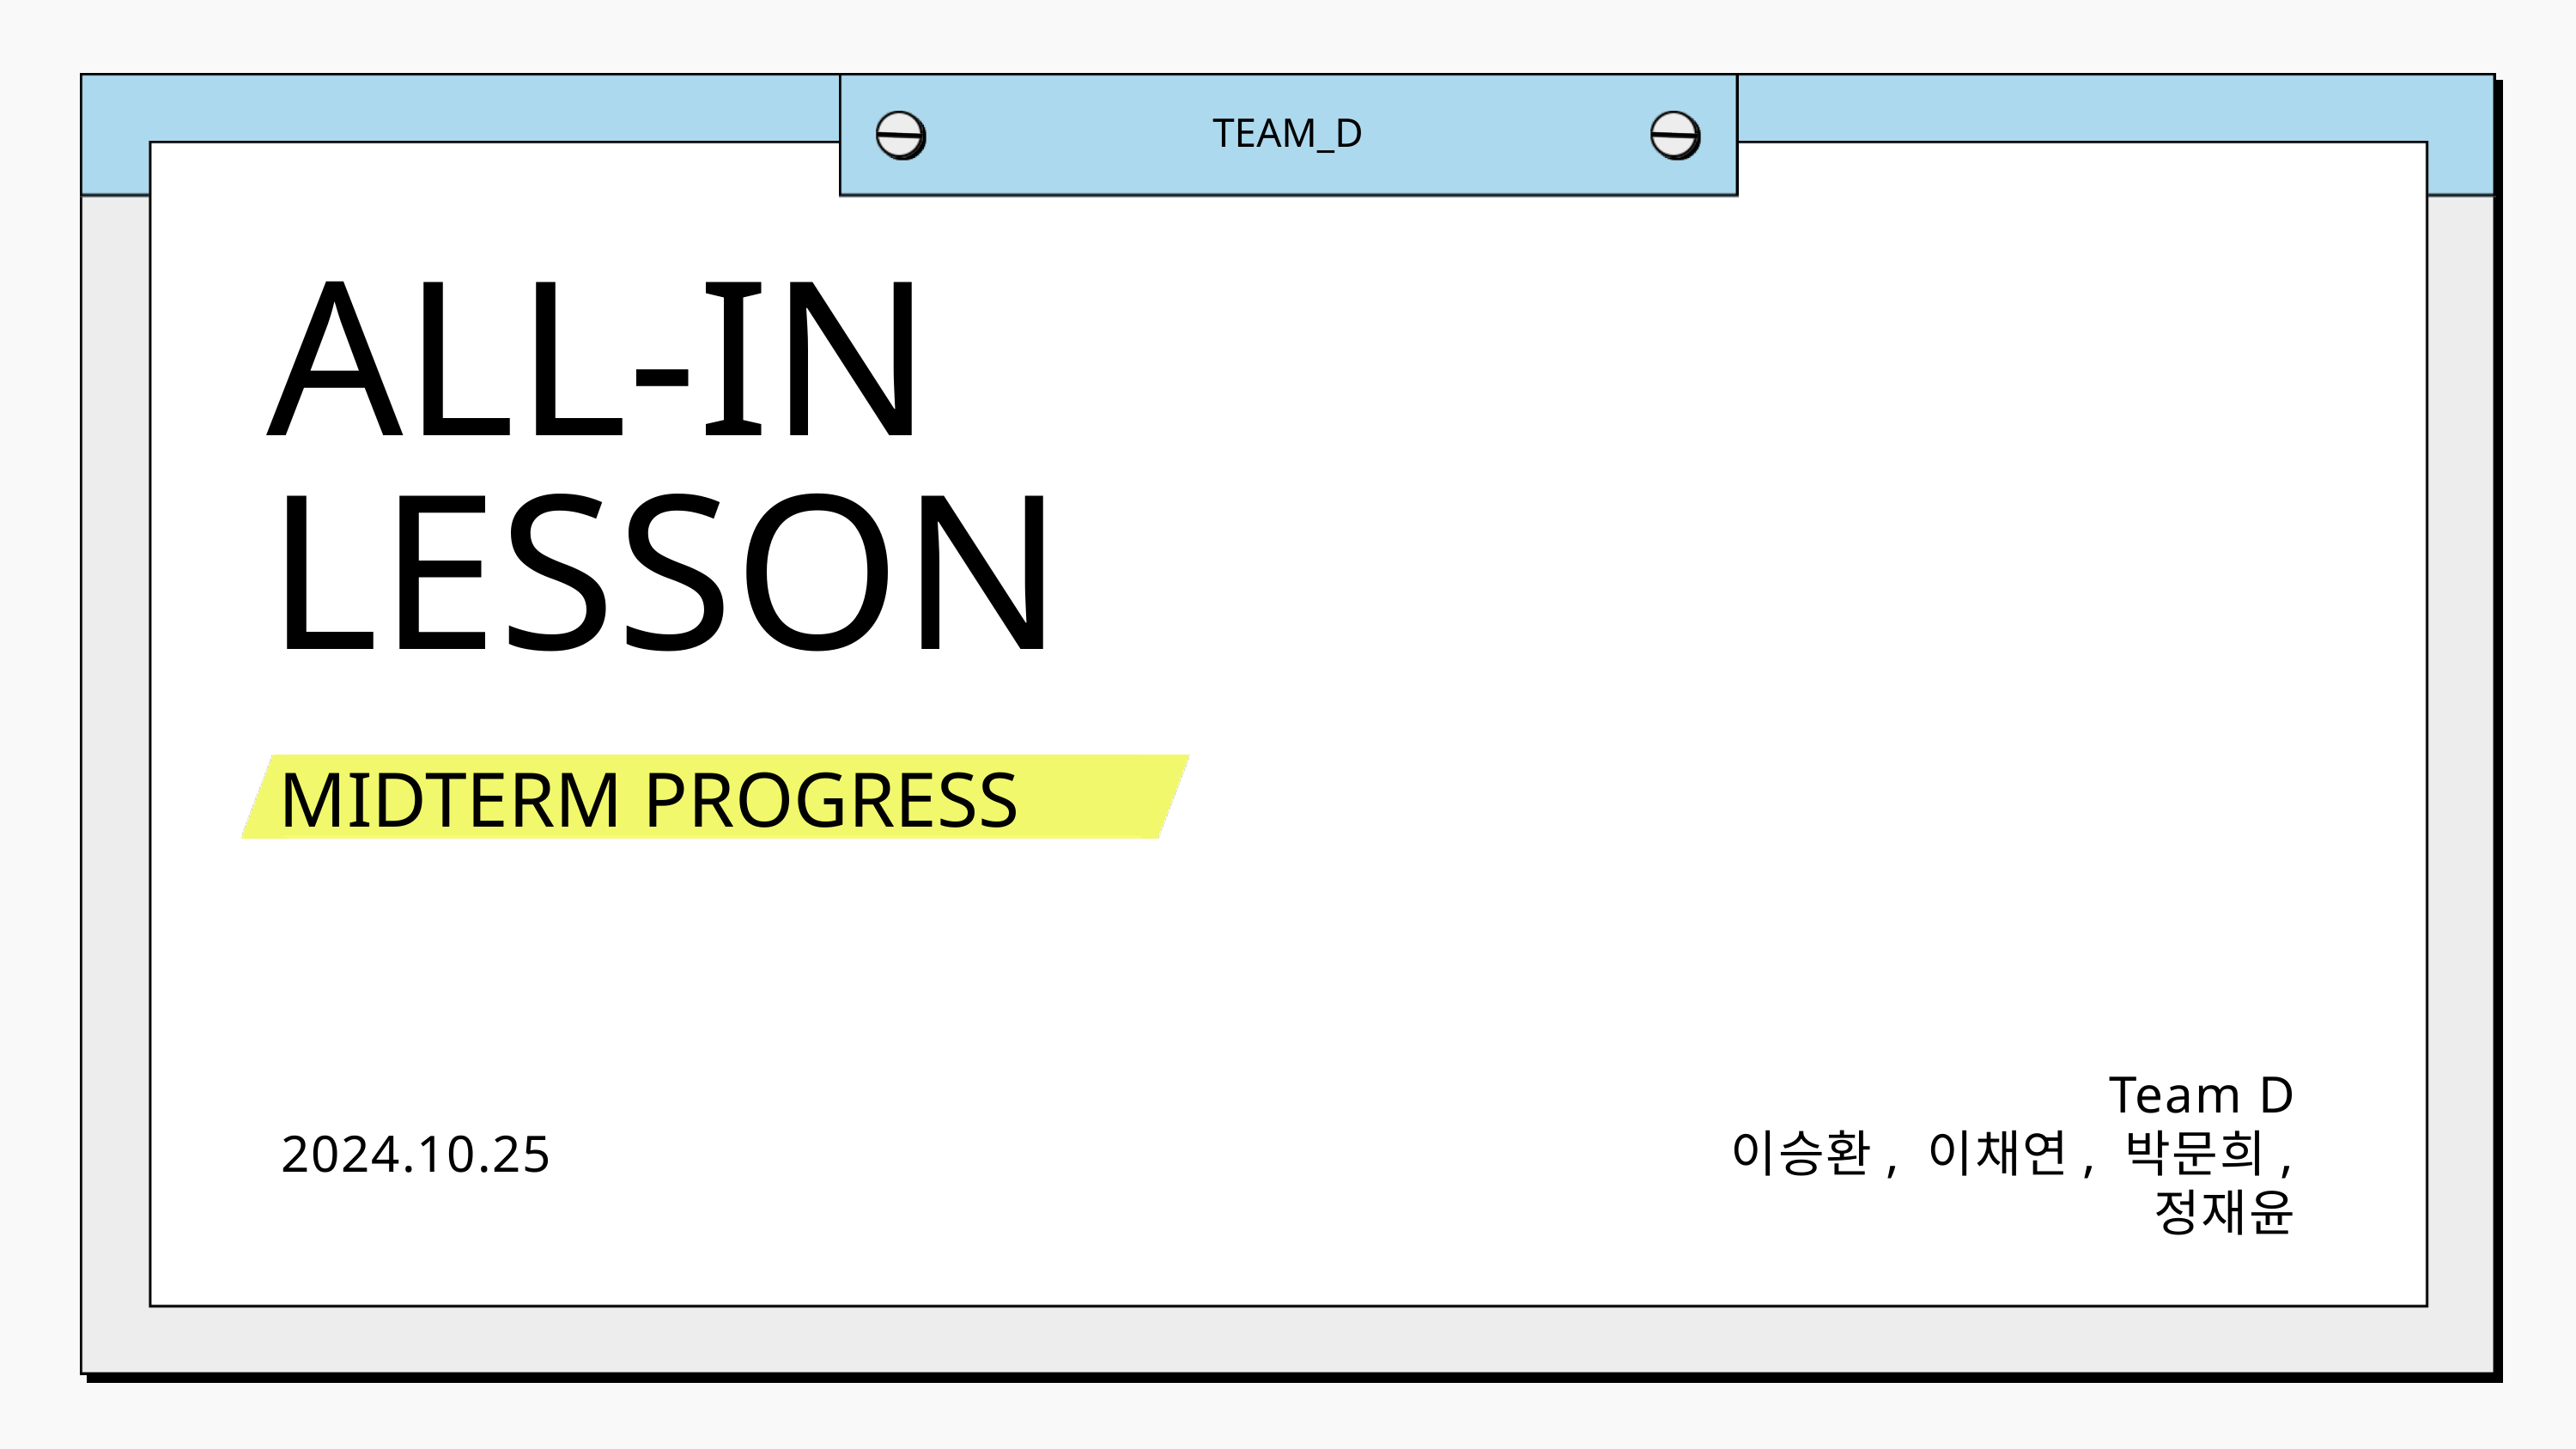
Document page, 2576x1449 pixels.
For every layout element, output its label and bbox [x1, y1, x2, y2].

picture [80, 73, 2496, 1376]
